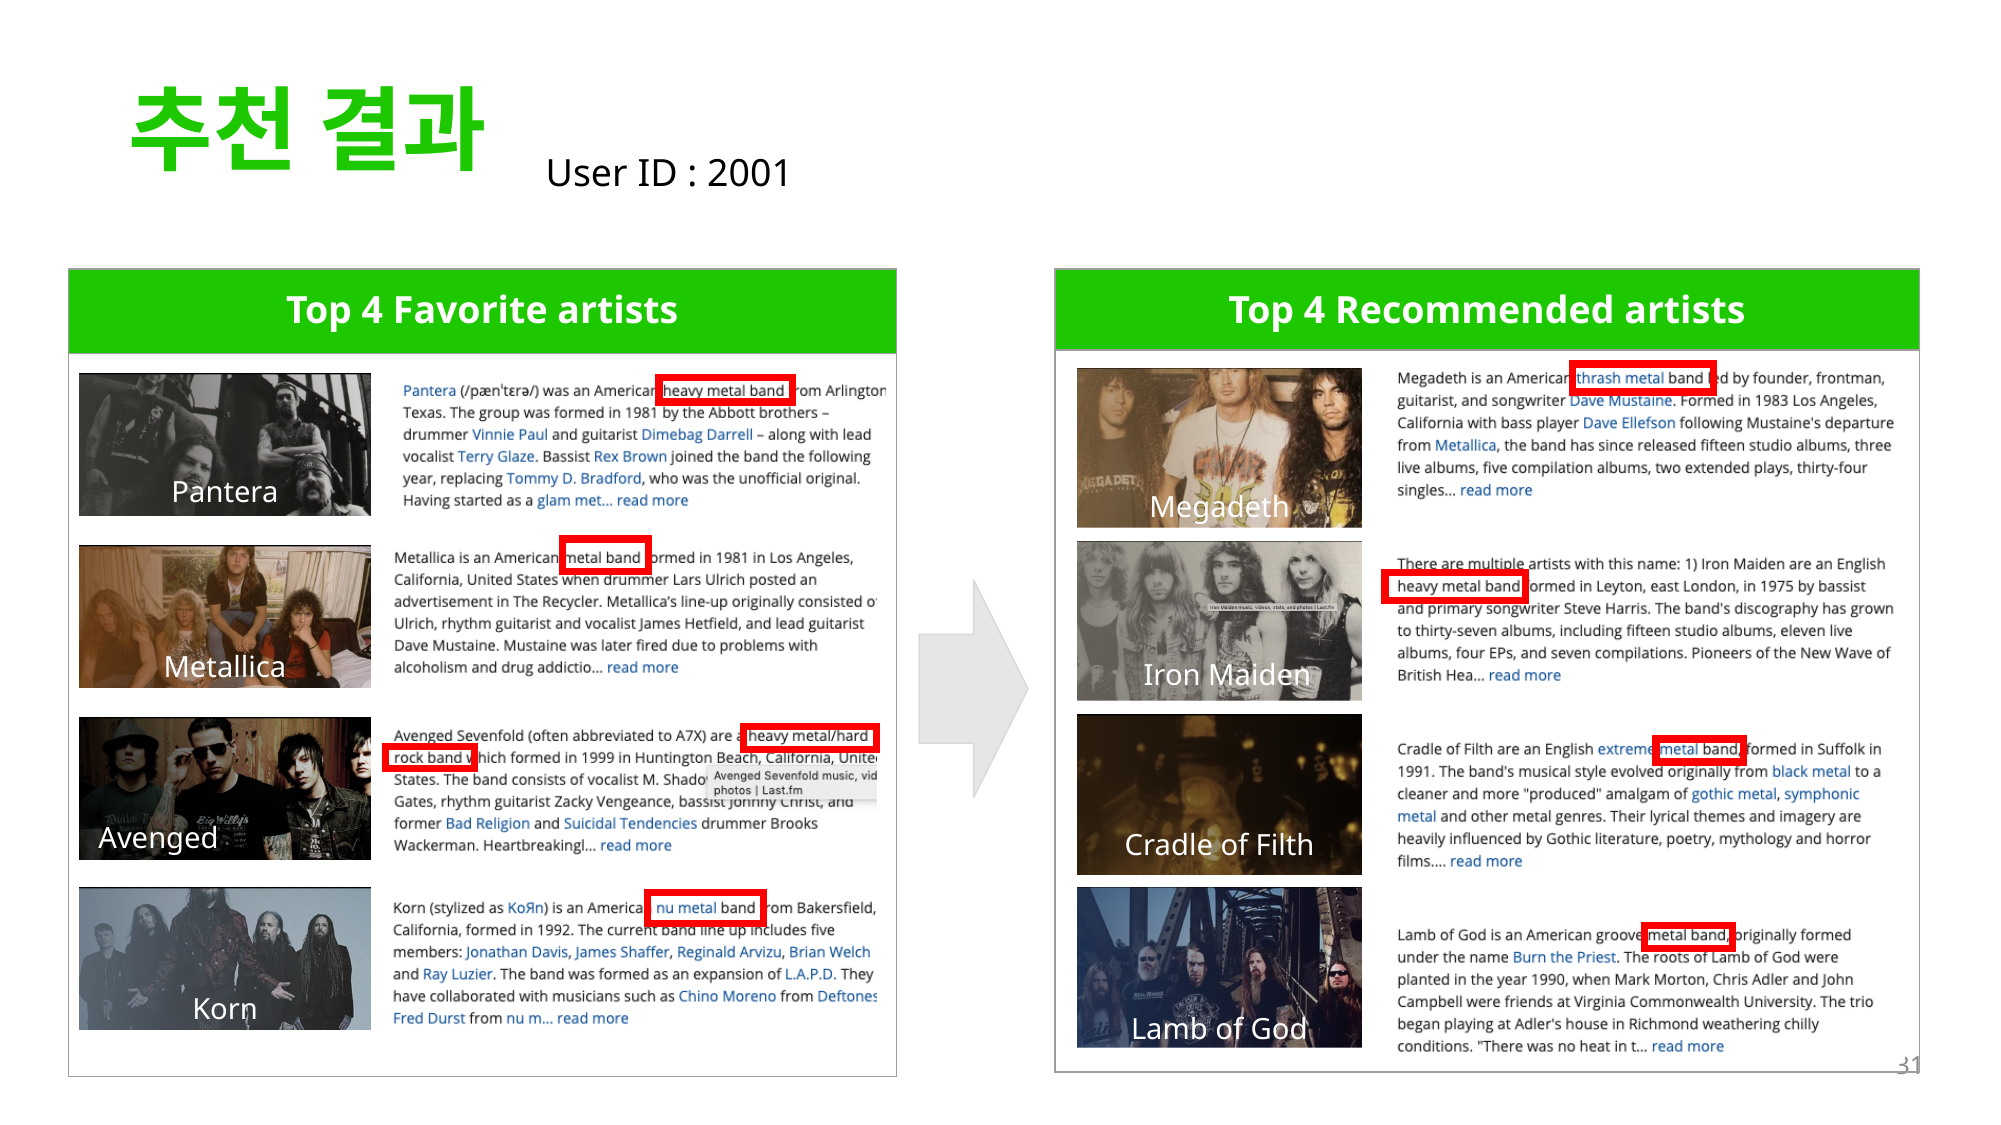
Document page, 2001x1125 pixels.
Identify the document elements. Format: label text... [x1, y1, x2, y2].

table_cell [1056, 351, 1919, 1071]
title 추천 결과 [113, 25, 1839, 243]
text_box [78, 373, 886, 1049]
text_box User ID : 2001 [530, 141, 1302, 202]
text_box [919, 580, 1029, 798]
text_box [1069, 360, 1905, 1068]
table_cell [69, 354, 896, 1076]
table_header Top 4 Recommended artists [1056, 270, 1919, 349]
table_header Top 4 Favorite artists [69, 270, 896, 353]
slide_number ‹#› [1489, 1036, 1940, 1097]
